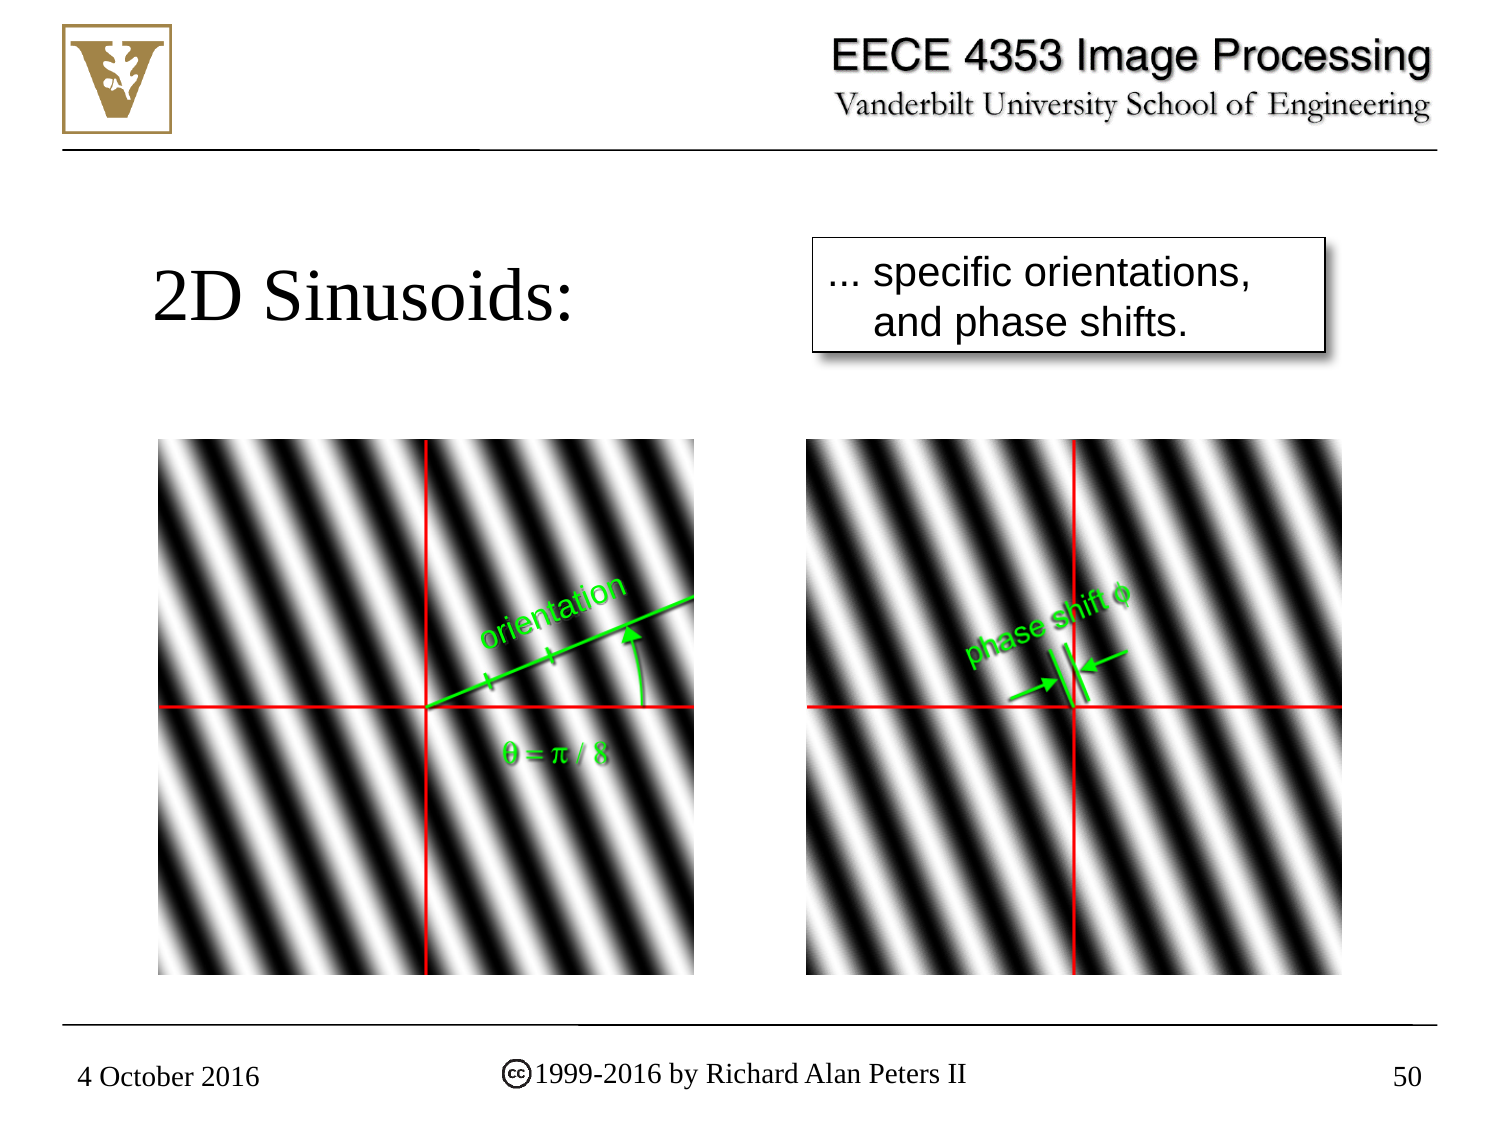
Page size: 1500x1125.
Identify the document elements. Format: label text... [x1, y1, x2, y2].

footer 1999-2016 by Richard Alan Peters II [500, 1034, 1002, 1110]
picture [62, 24, 172, 134]
text_box ... specific orientations, and phase shifts. [812, 237, 1325, 353]
slide_number 50 [1125, 1037, 1438, 1113]
title 2D Sinusoids: [137, 231, 600, 350]
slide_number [62, 1037, 375, 1113]
picture [826, 25, 1436, 133]
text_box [158, 439, 1342, 976]
